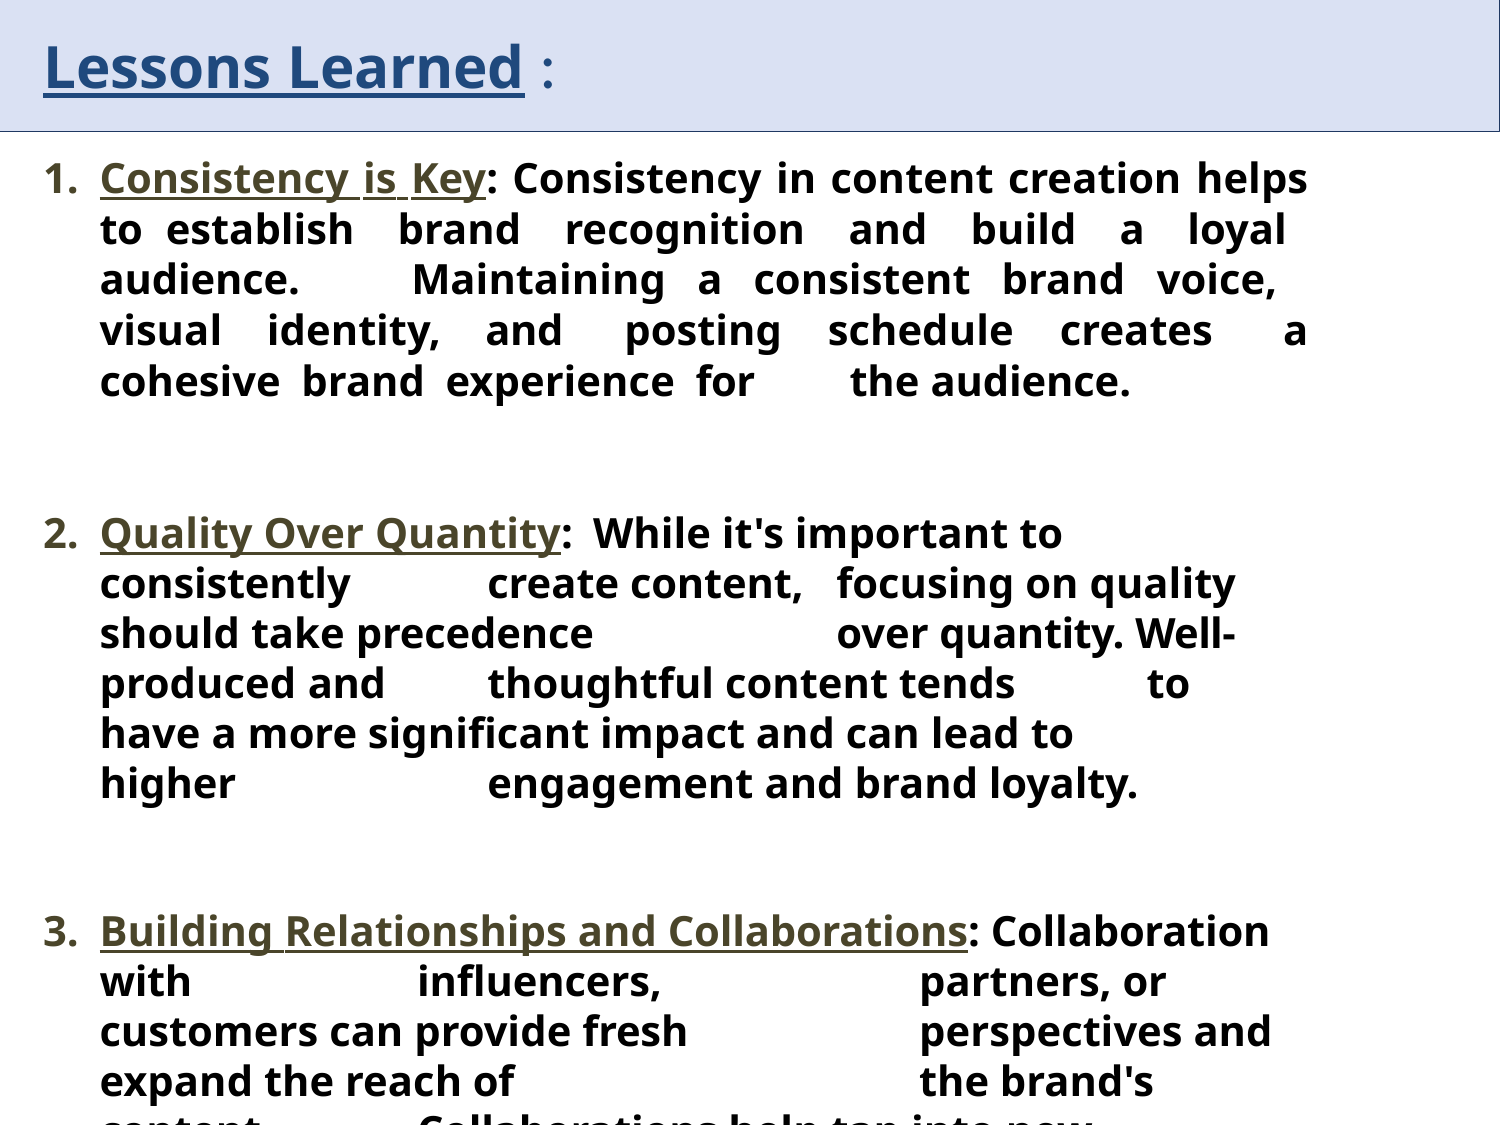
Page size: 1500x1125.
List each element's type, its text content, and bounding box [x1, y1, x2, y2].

text_box Lessons Learned : Consistency is Key: Consistency in content creation helps to establish brand recognition and build a loyal audience. Maintaining a consistent brand voice, visual identity, and posting schedule creates a cohesive brand experience for the audience. Quality Over Quantity: While it's important to consistently create content, focusing on quality should take precedence over quantity. Well-produced and thoughtful content tends to have a more significant impact and can lead to higher engagement and brand loyalty. Building Relationships and Collaborations: Collaboration with influencers, partners, or customers can provide fresh perspectives and expand the reach of the brand's content. Collaborations help tap into new audiences, bring in diverse ideas, and create engaging content. [41, 20, 1310, 1125]
